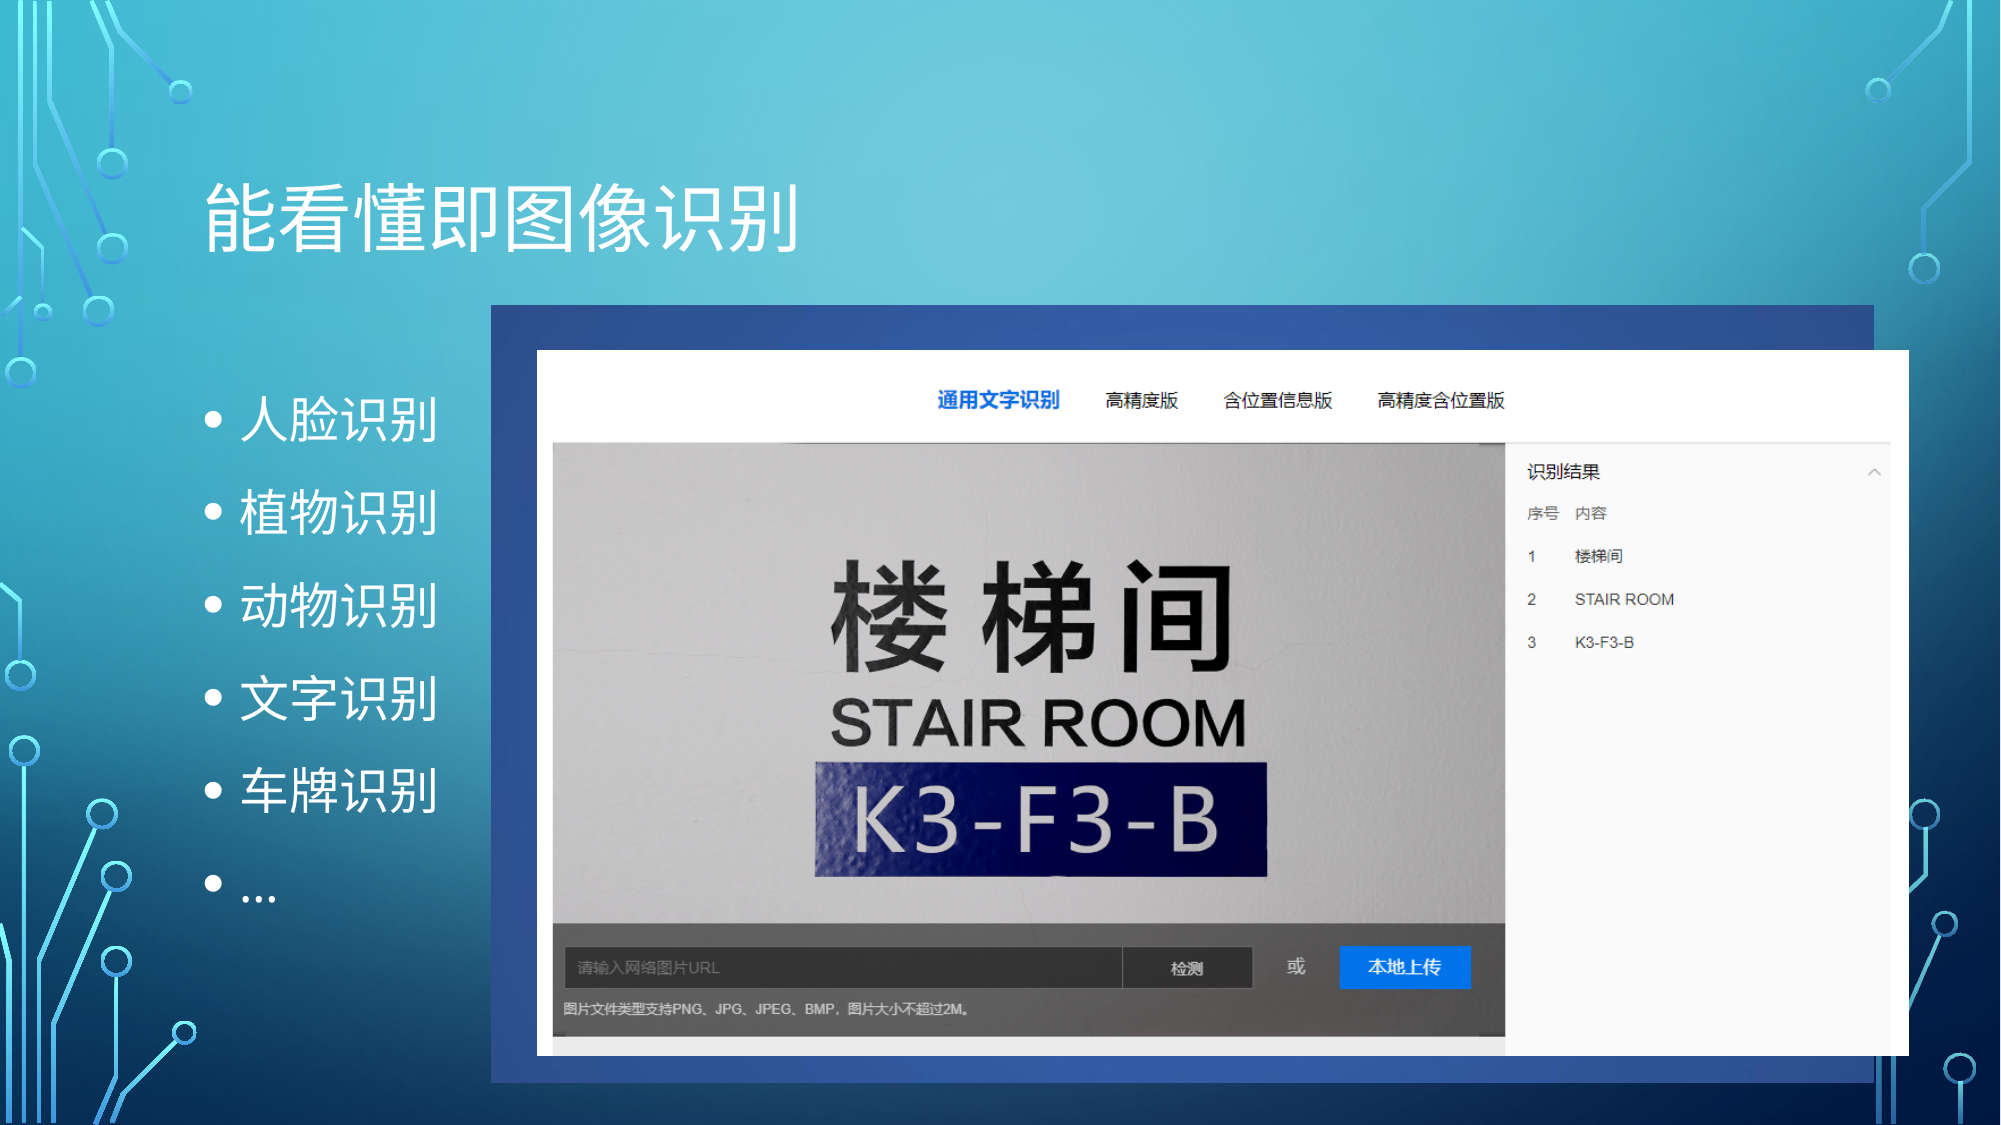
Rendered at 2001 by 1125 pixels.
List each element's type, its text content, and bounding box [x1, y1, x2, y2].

picture [491, 304, 1909, 1083]
title 能看懂即图像识别 [187, 101, 1813, 344]
list 人脸识别 植物识别 动物识别 文字识别 车牌识别 … [187, 369, 491, 950]
